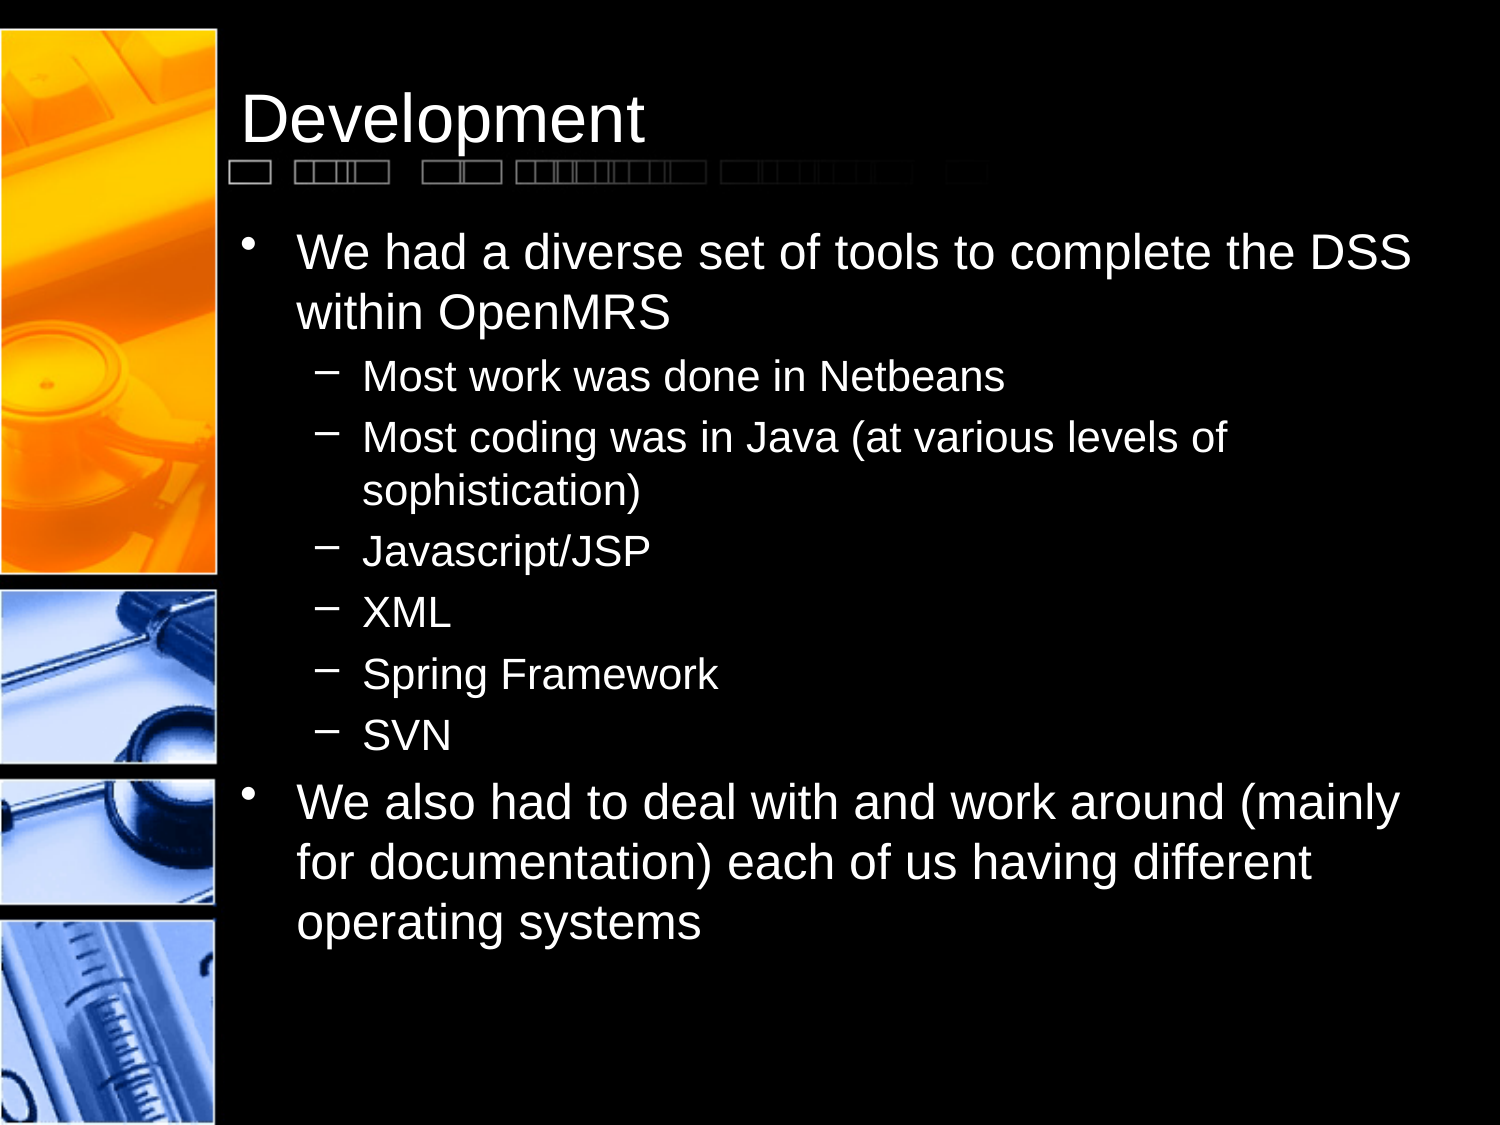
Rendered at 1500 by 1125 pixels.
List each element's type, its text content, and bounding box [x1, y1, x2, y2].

list We had a diverse set of tools to complete the DSS within OpenMRS Most work was done in Netbeans Most coding was in Java (at various levels of sophistication) Javascript/JSP XML Spring Framework SVN We also had to deal with and work around (mainly for documentation) each of us having different operating systems [225, 211, 1463, 1025]
picture [0, 0, 1500, 1125]
title Development [225, 32, 1463, 198]
